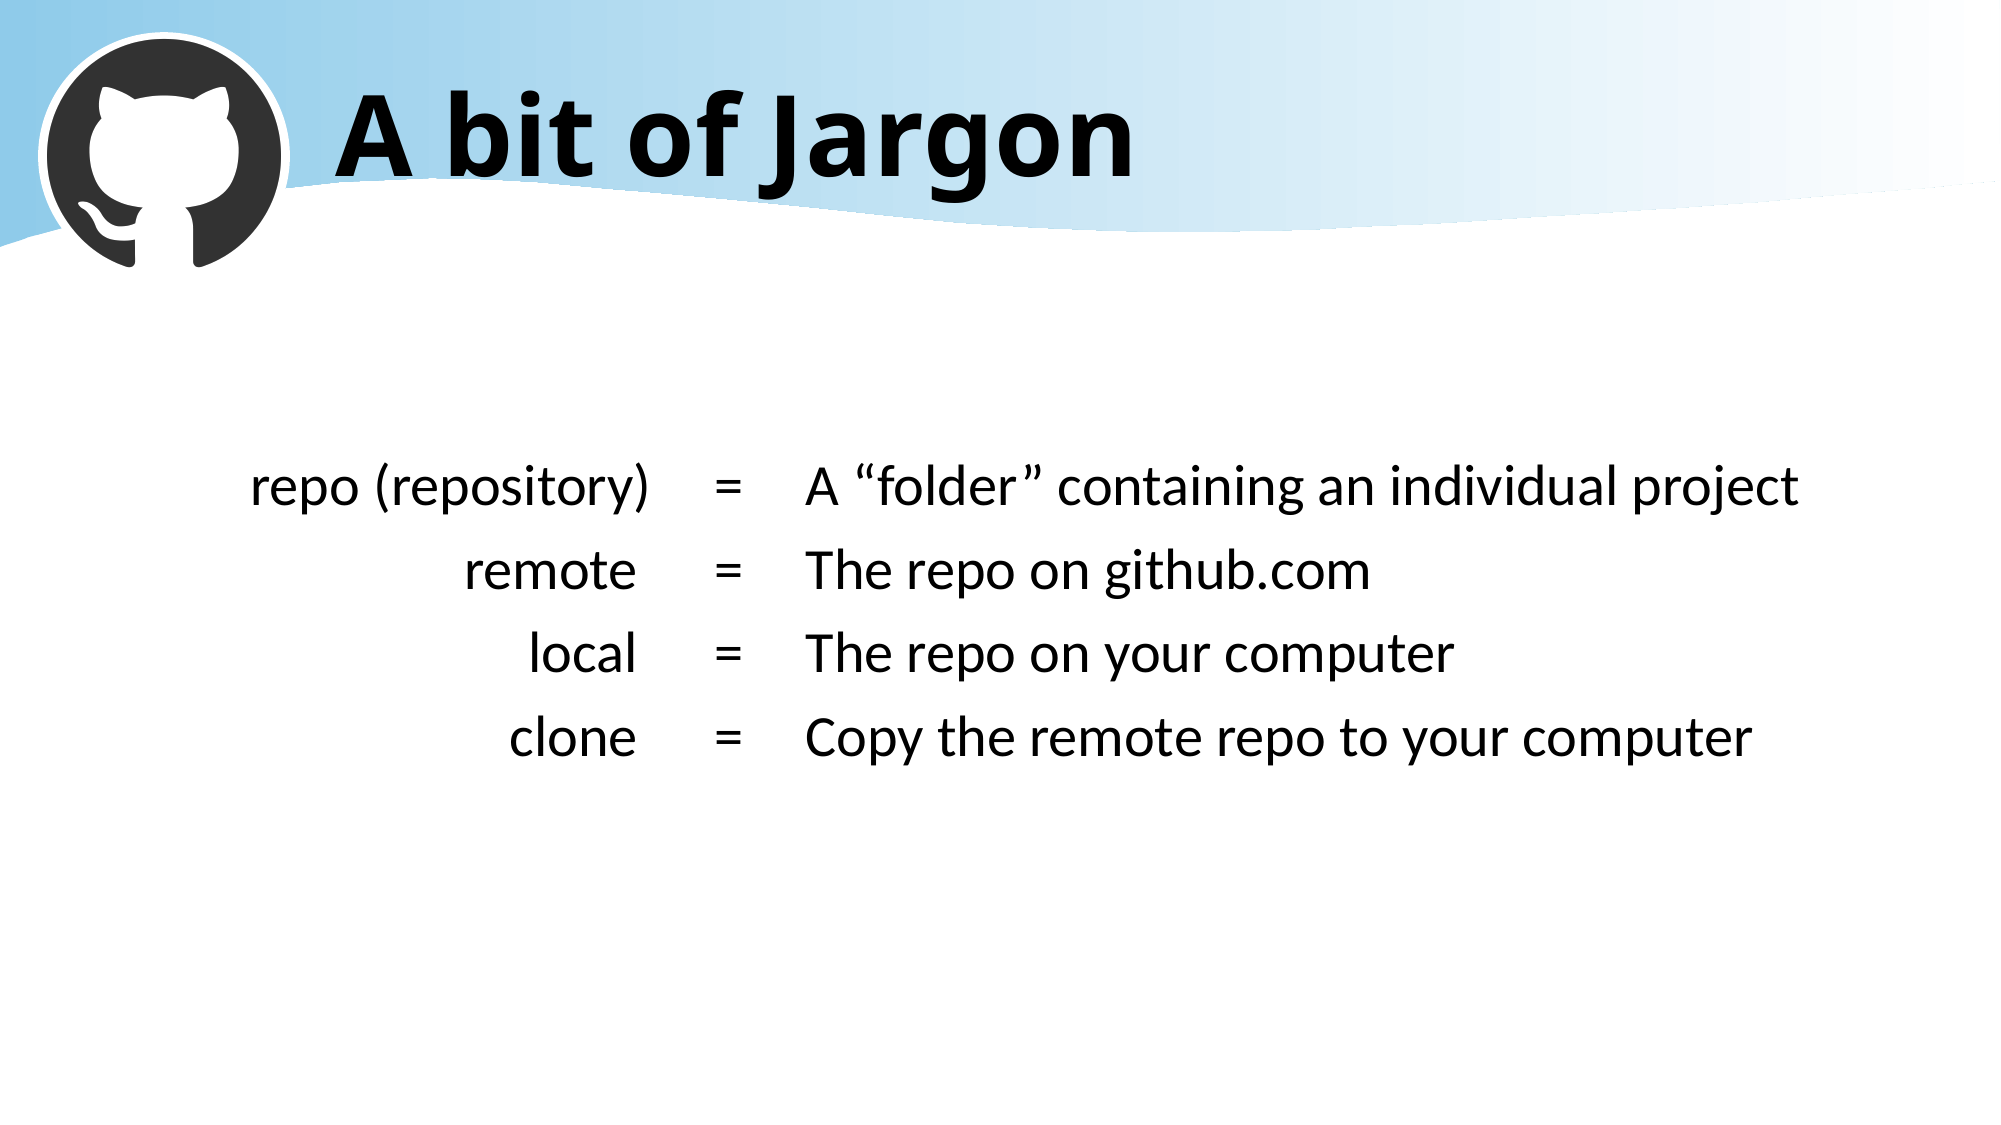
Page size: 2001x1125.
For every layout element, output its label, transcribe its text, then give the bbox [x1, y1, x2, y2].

list repo (repository) remote local clone [190, 447, 666, 934]
text_box A “folder” containing an individual project The repo on github.com The repo on your computer Copy the remote repo to your computer [791, 447, 1986, 842]
text_box = = = = [666, 447, 791, 934]
title A bit of Jargon [320, 46, 1863, 234]
picture [47, 36, 281, 270]
